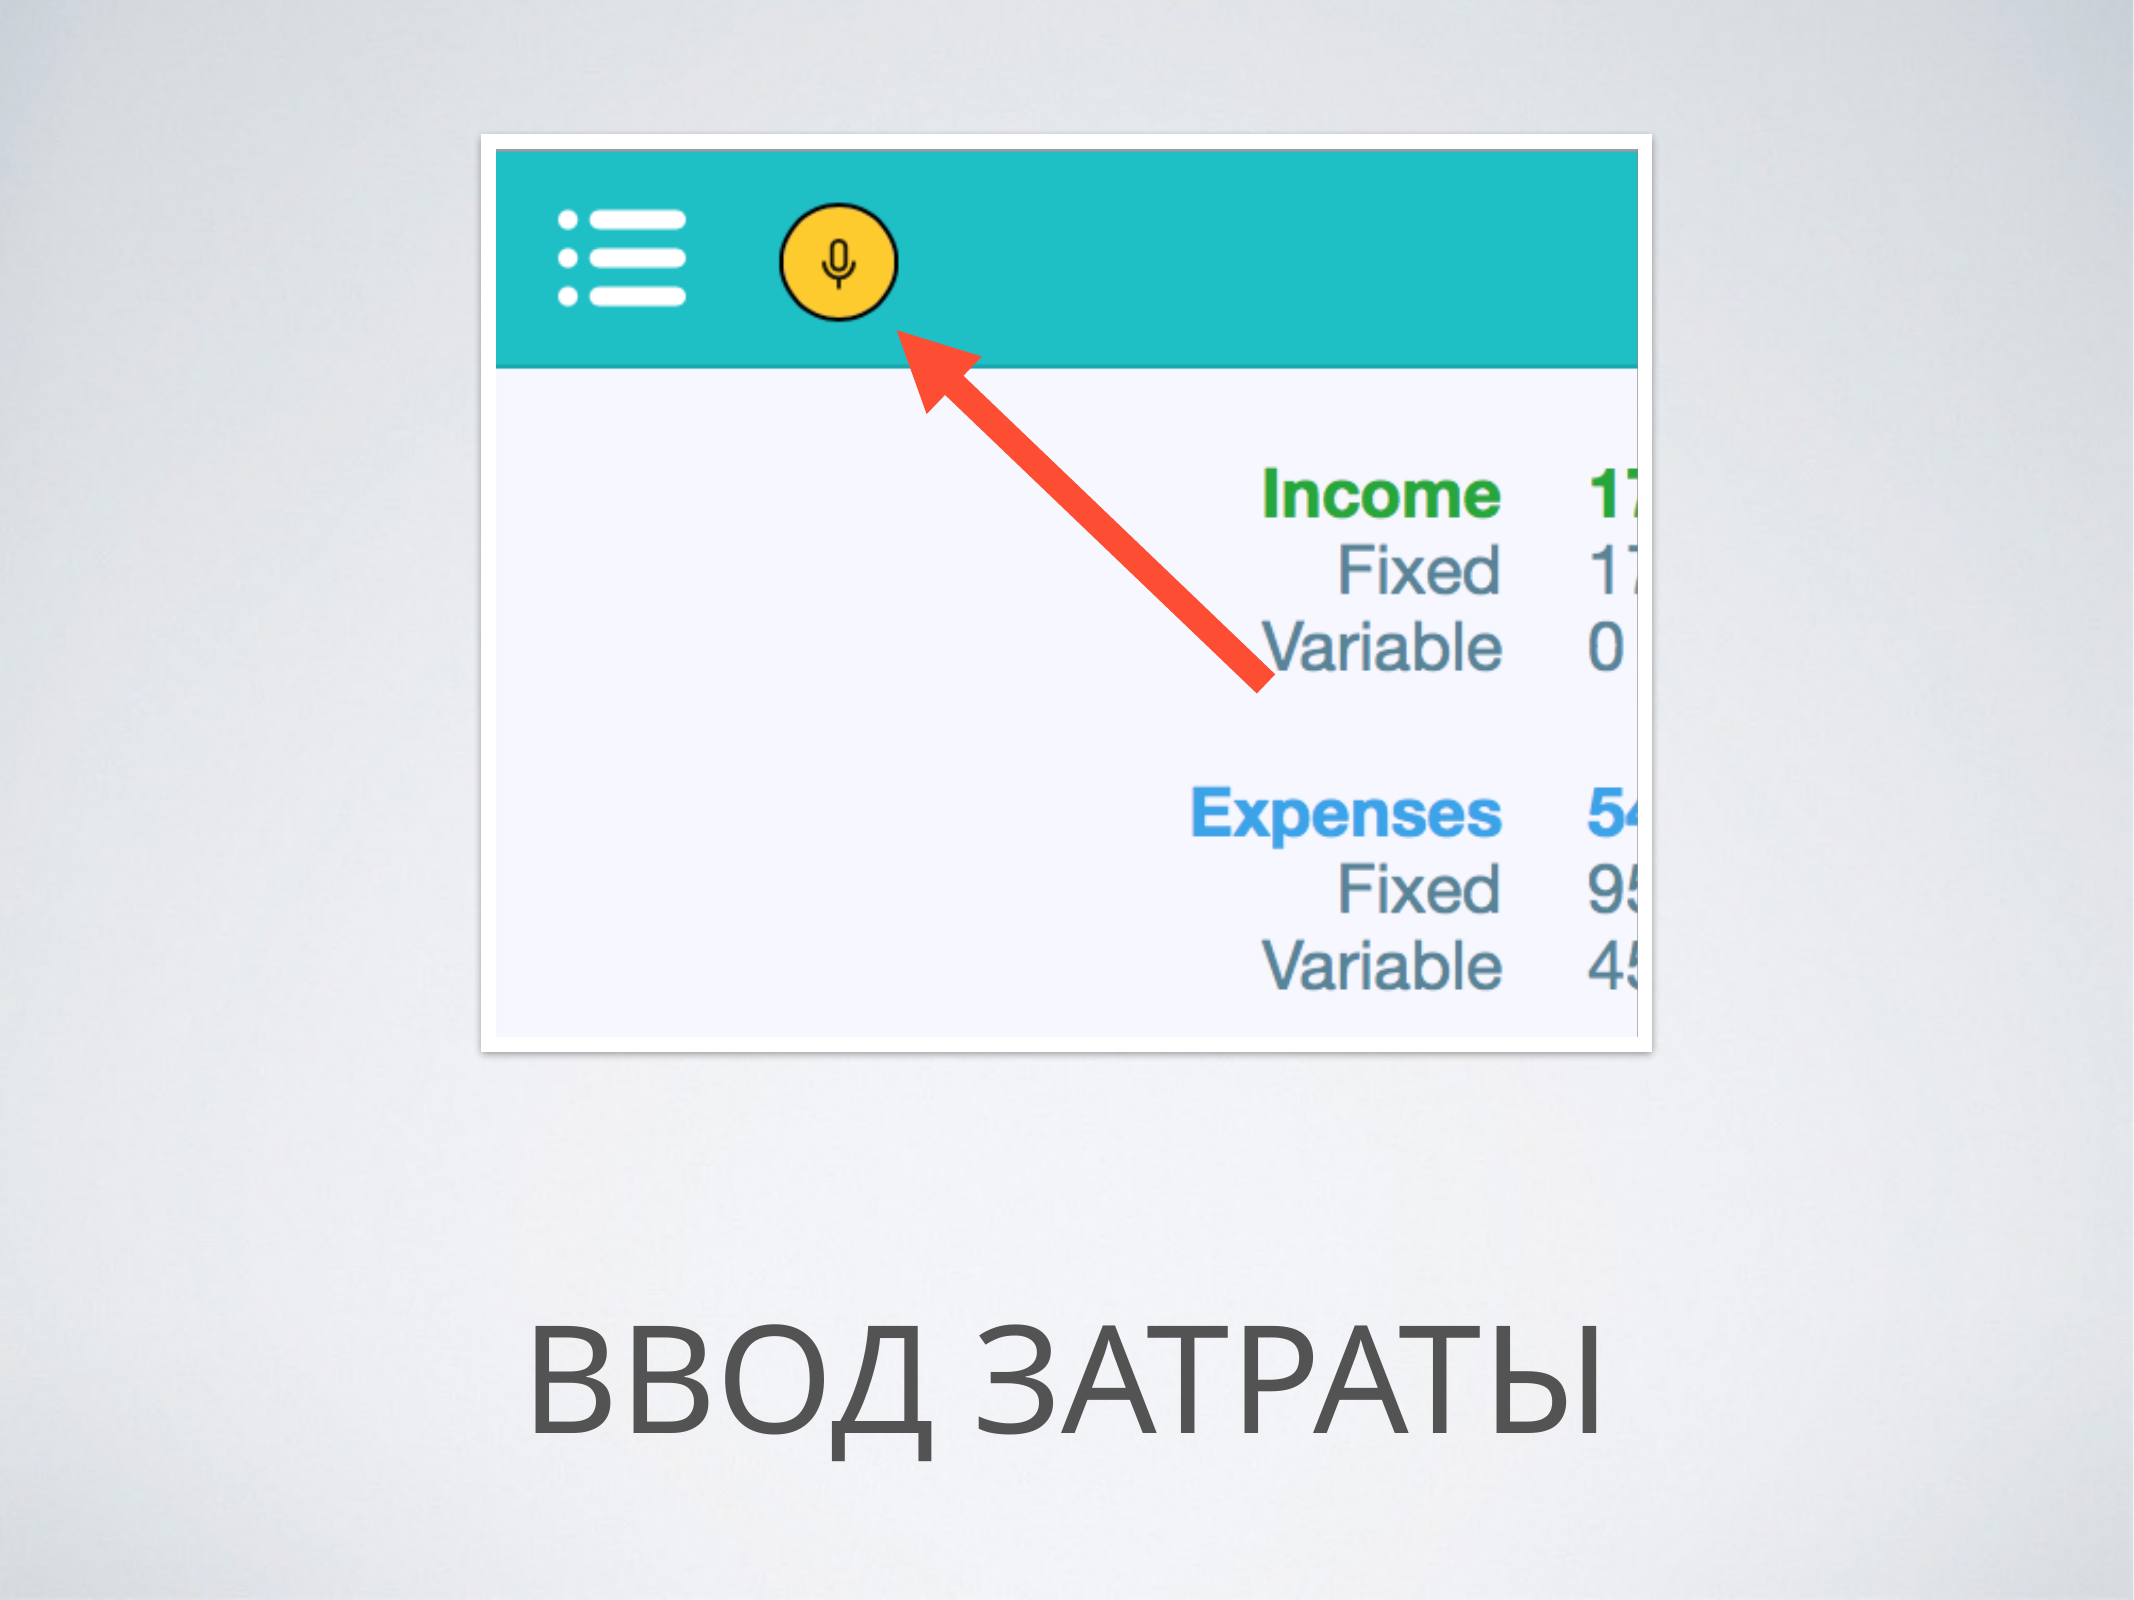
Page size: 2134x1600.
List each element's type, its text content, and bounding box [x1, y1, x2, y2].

title Ввод затраты [155, 1266, 1978, 1481]
picture [0, 0, 2134, 1600]
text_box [896, 329, 1267, 685]
